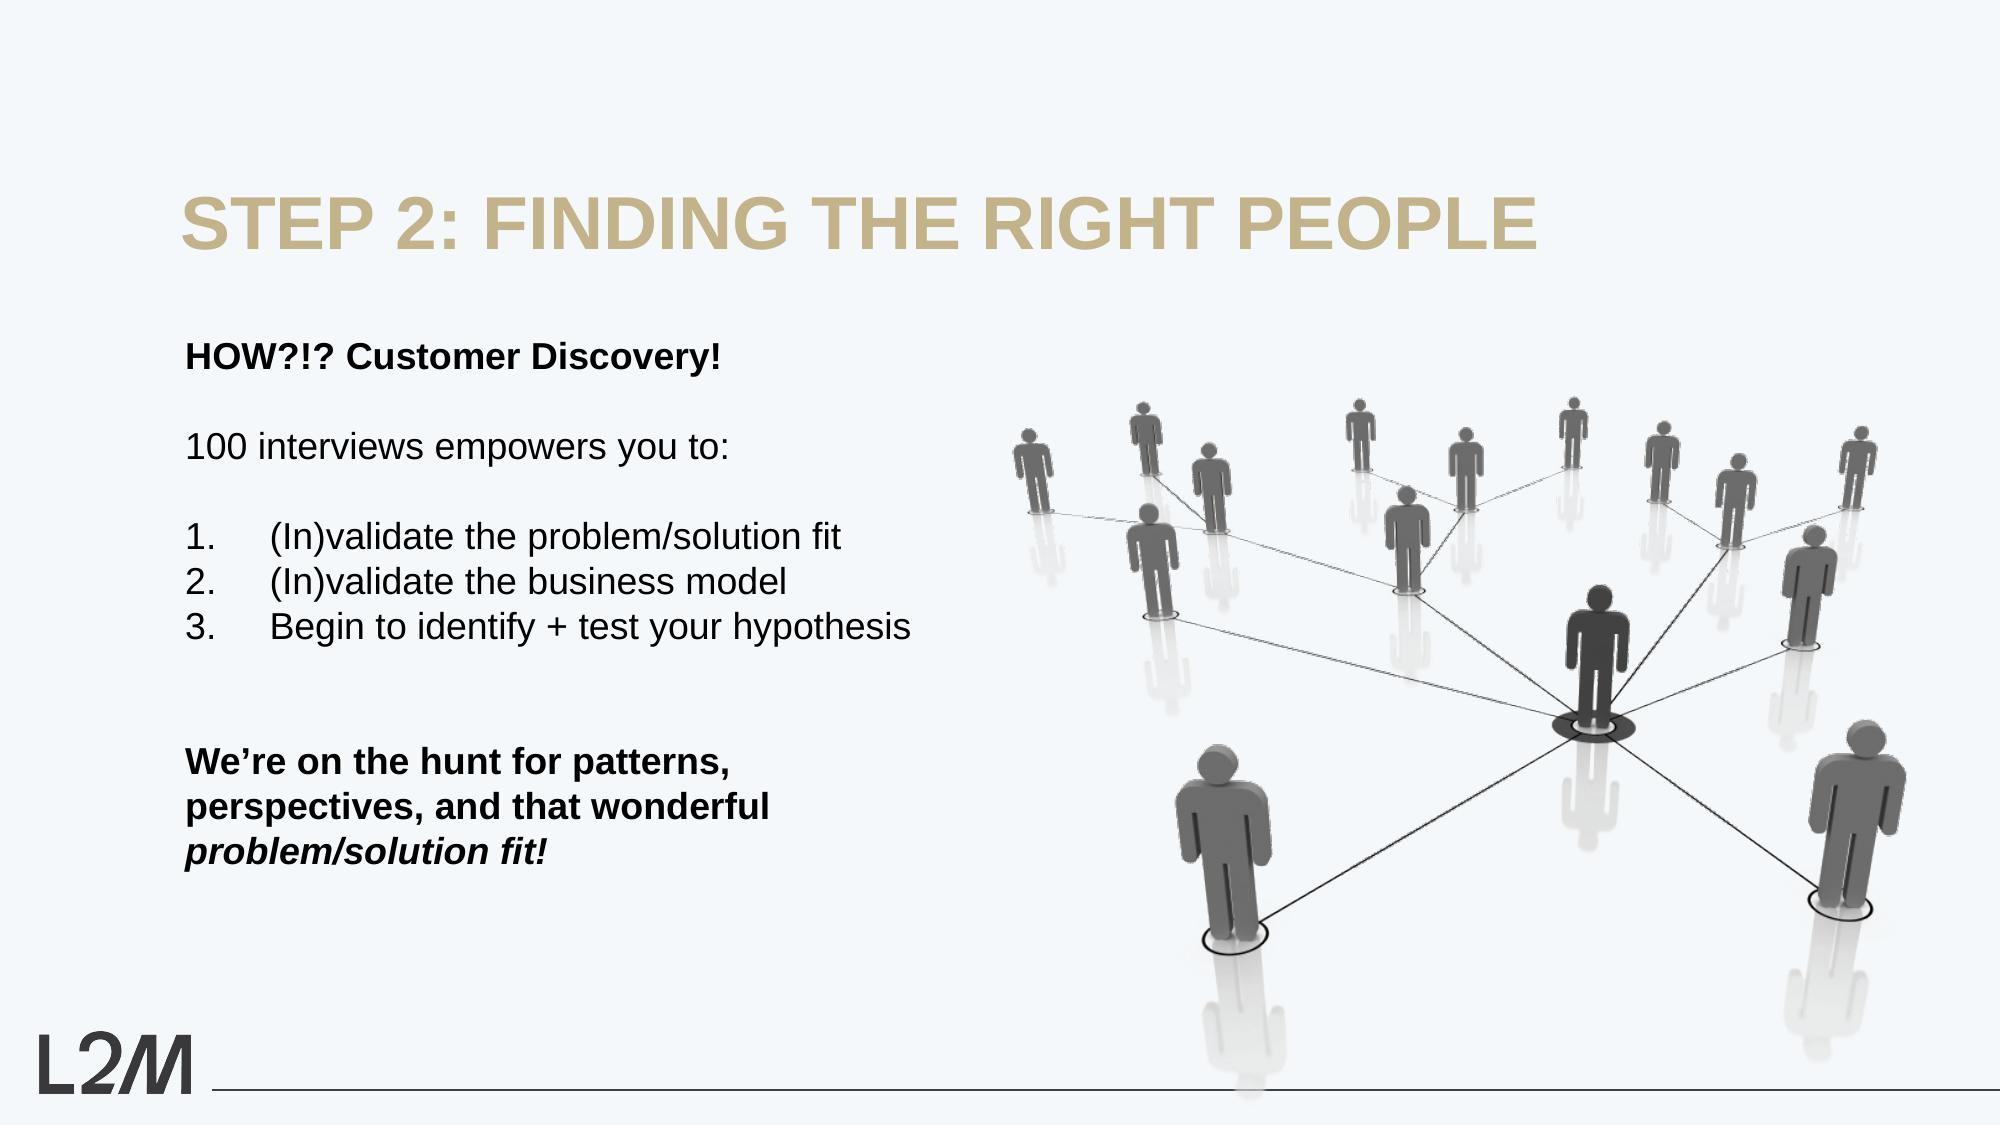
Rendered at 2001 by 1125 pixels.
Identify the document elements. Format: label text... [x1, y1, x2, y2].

picture [39, 1031, 191, 1094]
picture [887, 264, 2001, 1125]
subtitle STEP 2: FINDING THE RIGHT PEOPLE [165, 177, 1681, 265]
text_box HOW?!? Customer Discovery! 100 interviews empowers you to: (In)validate the problem/solution fit (In)validate the business model Begin to identify + test your hypothesis We’re on the hunt for patterns, perspectives, and that wonderful problem/solution fit! [165, 311, 882, 892]
